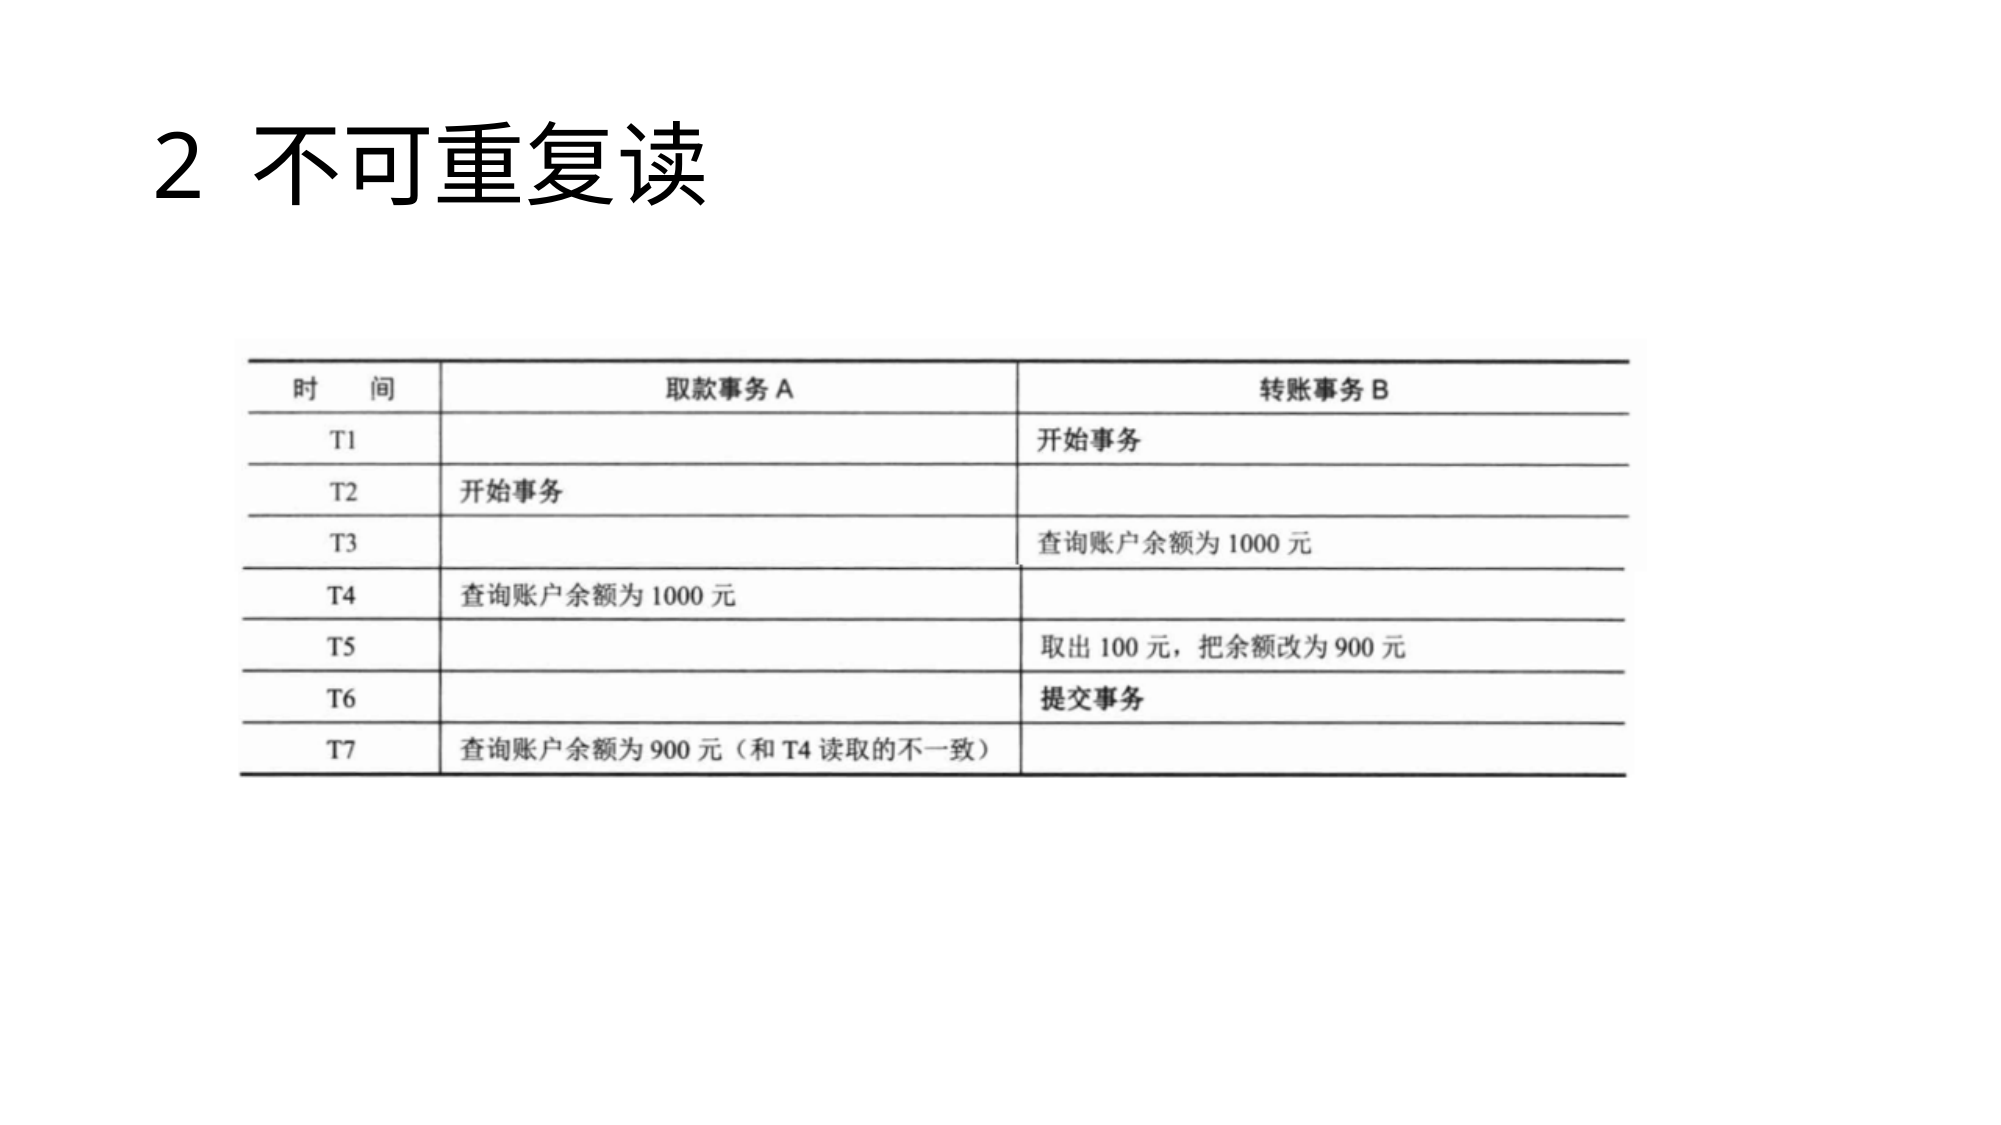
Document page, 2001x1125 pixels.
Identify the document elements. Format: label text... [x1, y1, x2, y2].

picture [223, 319, 1647, 806]
title 2 不可重复读 [137, 59, 1863, 278]
